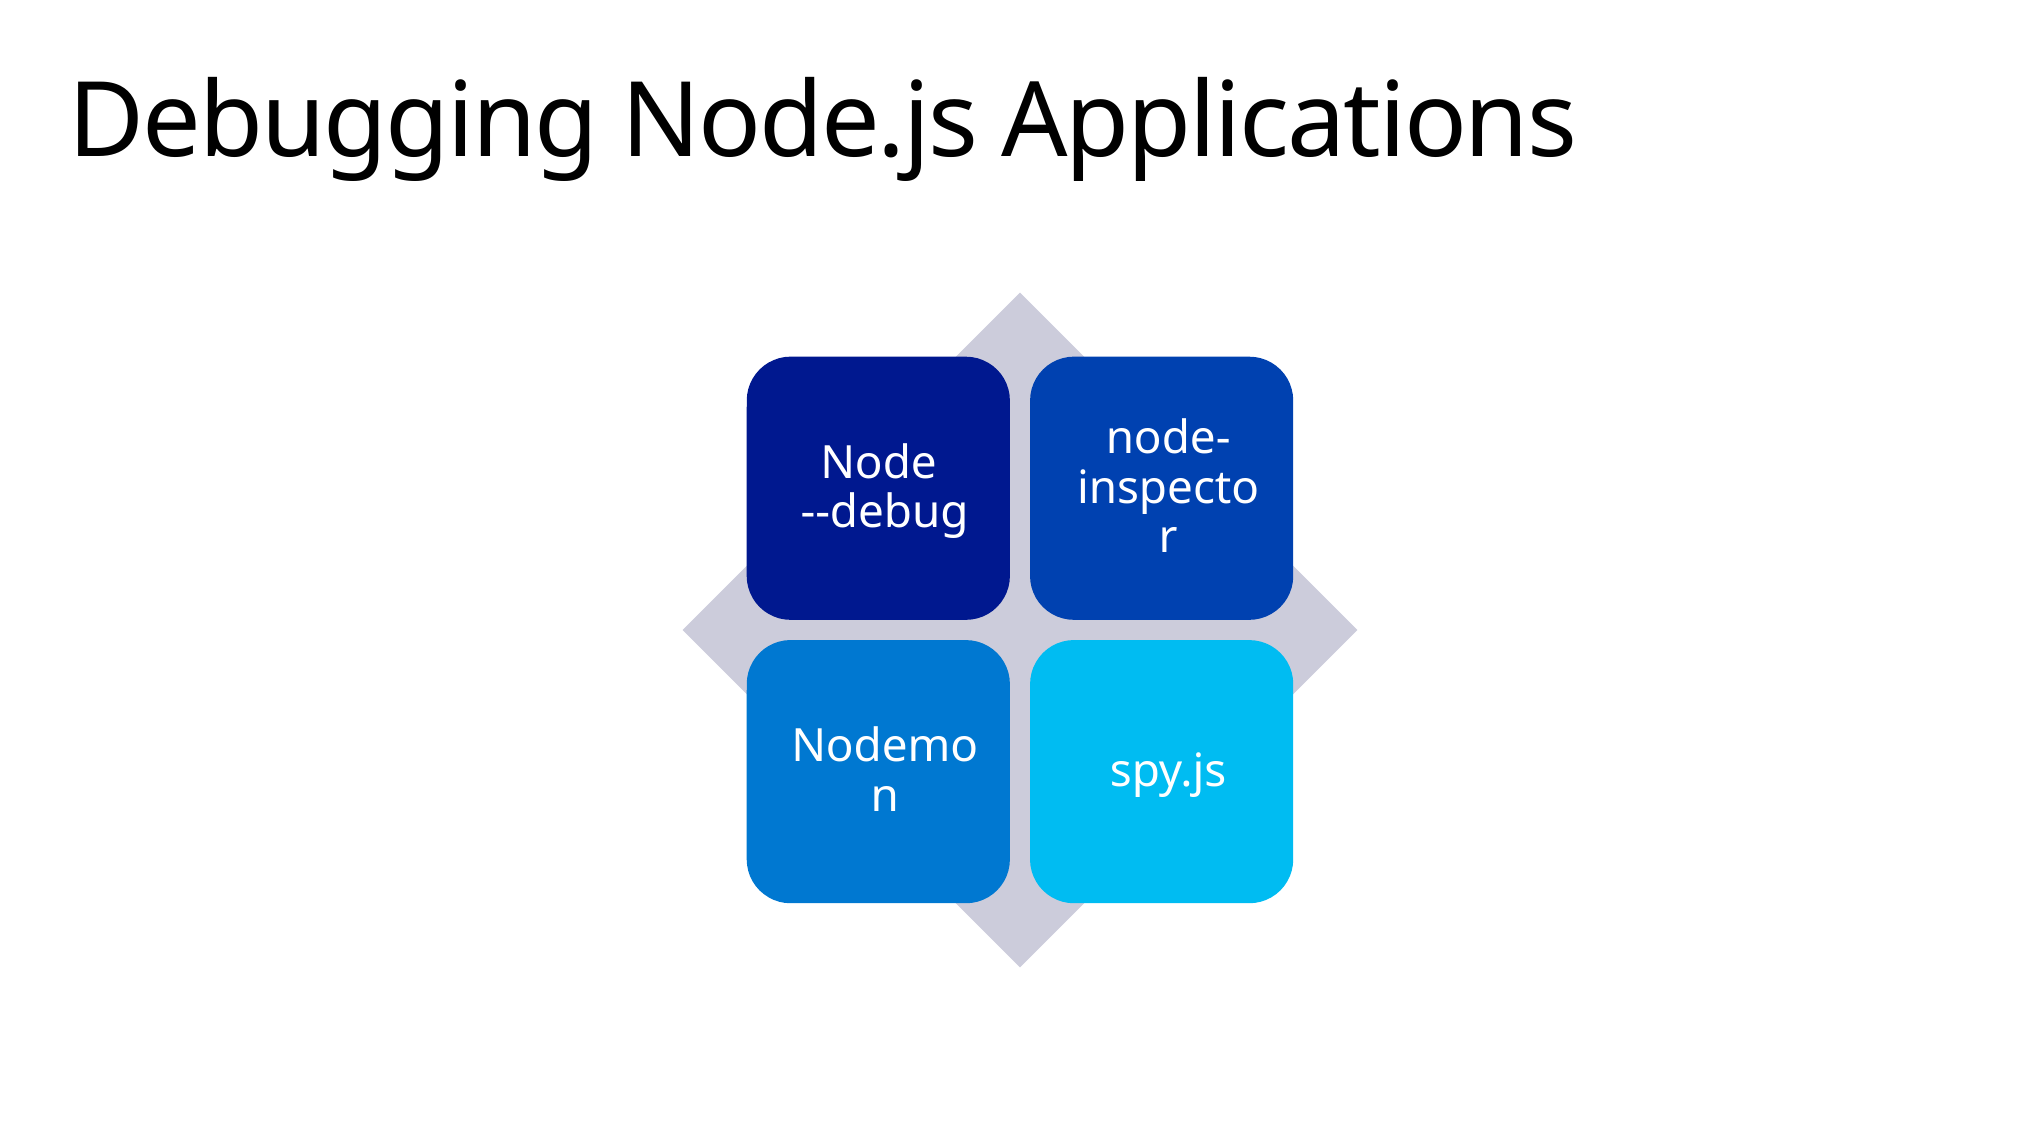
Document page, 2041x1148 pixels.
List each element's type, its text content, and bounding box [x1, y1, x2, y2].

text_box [288, 292, 1752, 968]
title Debugging Node.js Applications [45, 51, 1996, 196]
